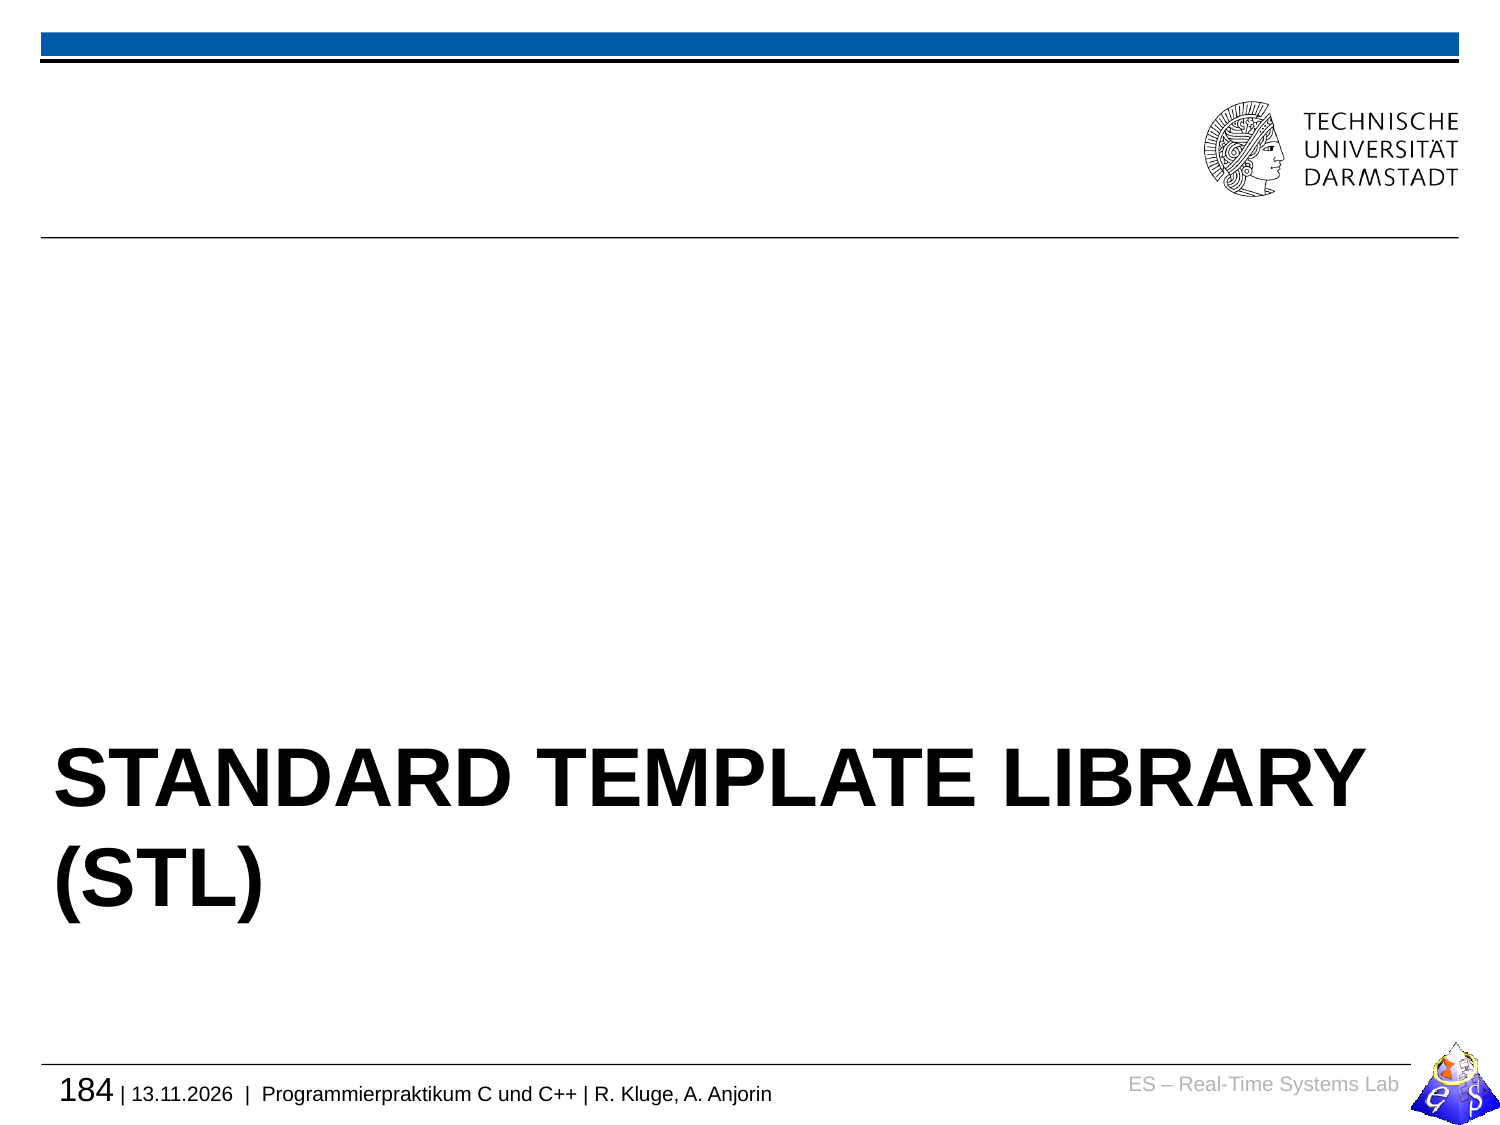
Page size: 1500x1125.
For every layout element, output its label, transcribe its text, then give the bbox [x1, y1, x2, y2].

title Standard Template Library (STL) [53, 722, 1465, 947]
picture [1411, 1041, 1500, 1125]
picture [1175, 84, 1483, 214]
